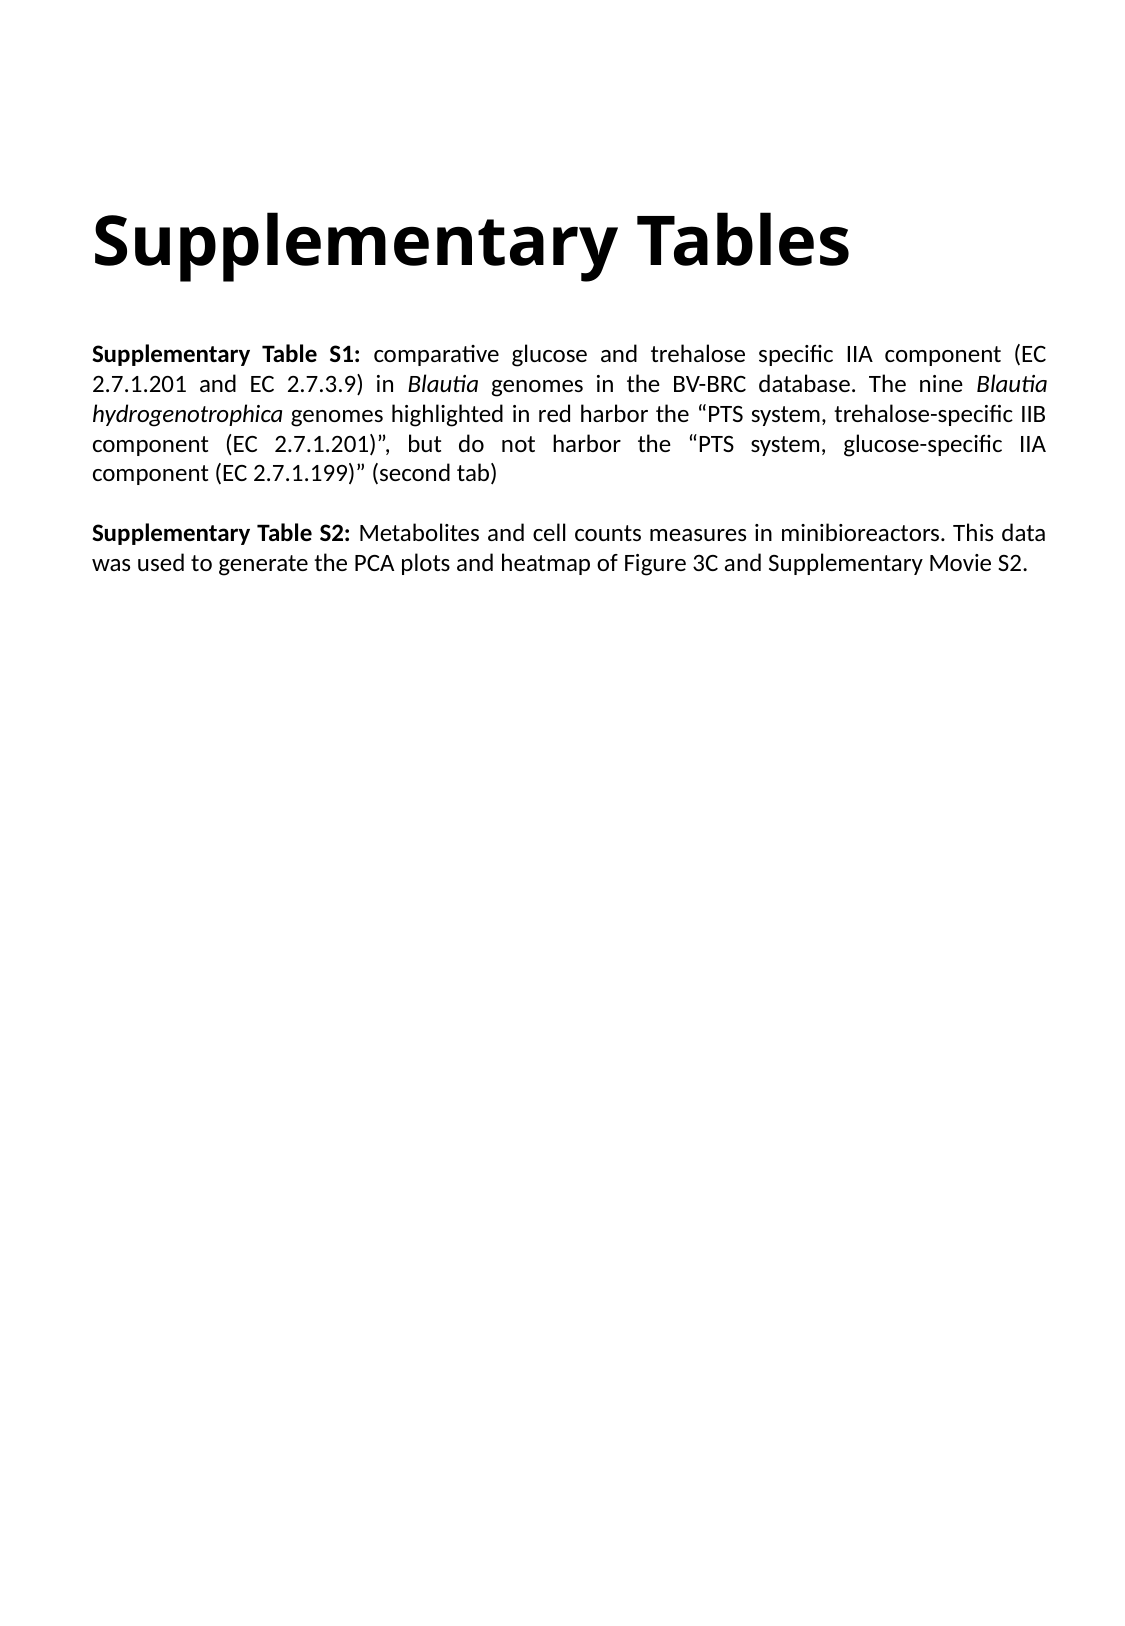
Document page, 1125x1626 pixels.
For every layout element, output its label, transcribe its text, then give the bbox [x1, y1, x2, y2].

title Supplementary Tables [77, 86, 1048, 329]
text_box Supplementary Table S1: comparative glucose and trehalose specific IIA component (EC 2.7.1.201 and EC 2.7.3.9) in Blautia genomes in the BV-BRC database. The nine Blautia hydrogenotrophica genomes highlighted in red harbor the “PTS system, trehalose-specific IIB component (EC 2.7.1.201)”, but do not harbor the “PTS system, glucose-specific IIA component (EC 2.7.1.199)” (second tab) Supplementary Table S2: Metabolites and cell counts measures in minibioreactors. This data was used to generate the PCA plots and heatmap of Figure 3C and Supplementary Movie S2. [77, 329, 1063, 587]
